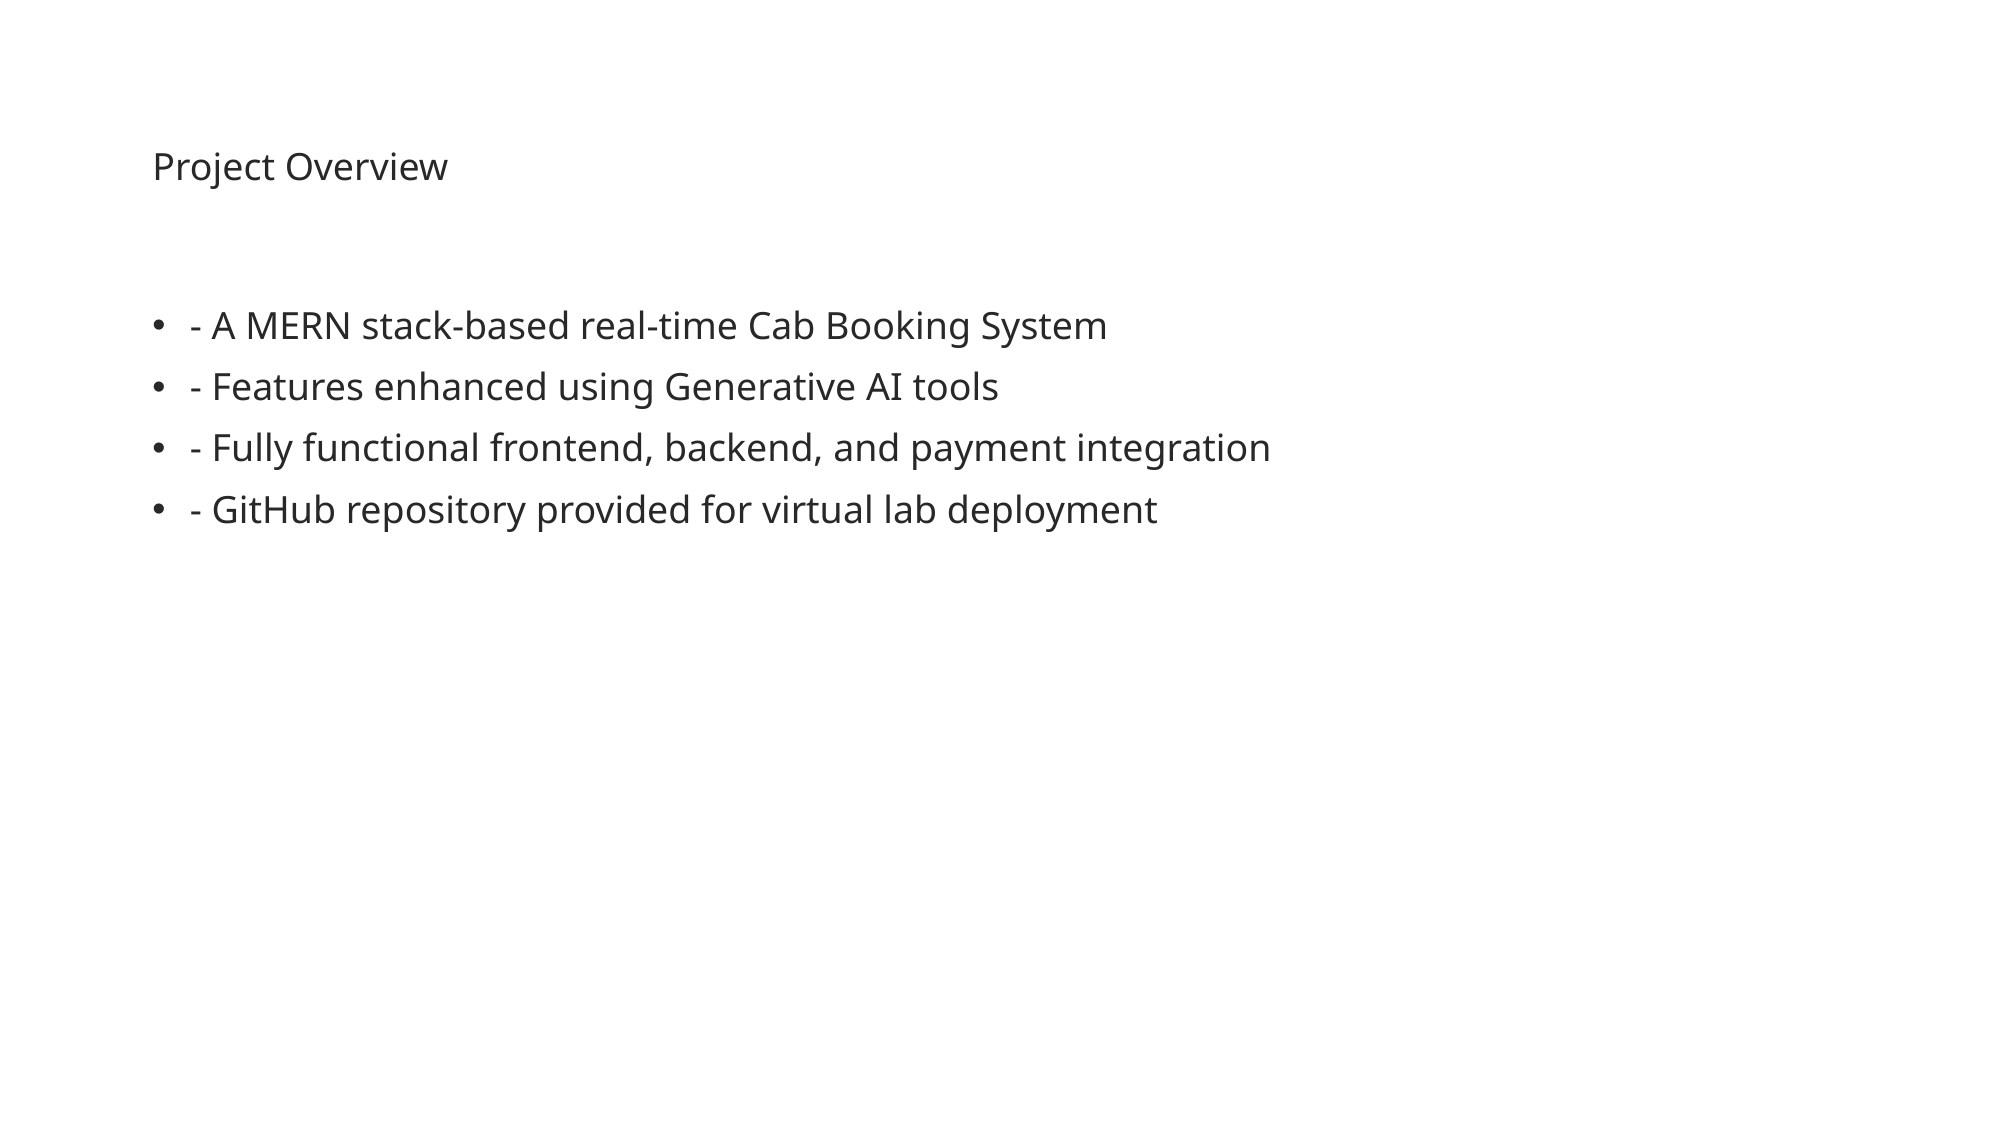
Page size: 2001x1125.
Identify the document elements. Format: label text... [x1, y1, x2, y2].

title Project Overview [137, 59, 1863, 278]
list - A MERN stack-based real-time Cab Booking System - Features enhanced using Generative AI tools - Fully functional frontend, backend, and payment integration - GitHub repository provided for virtual lab deployment [137, 299, 1863, 1014]
